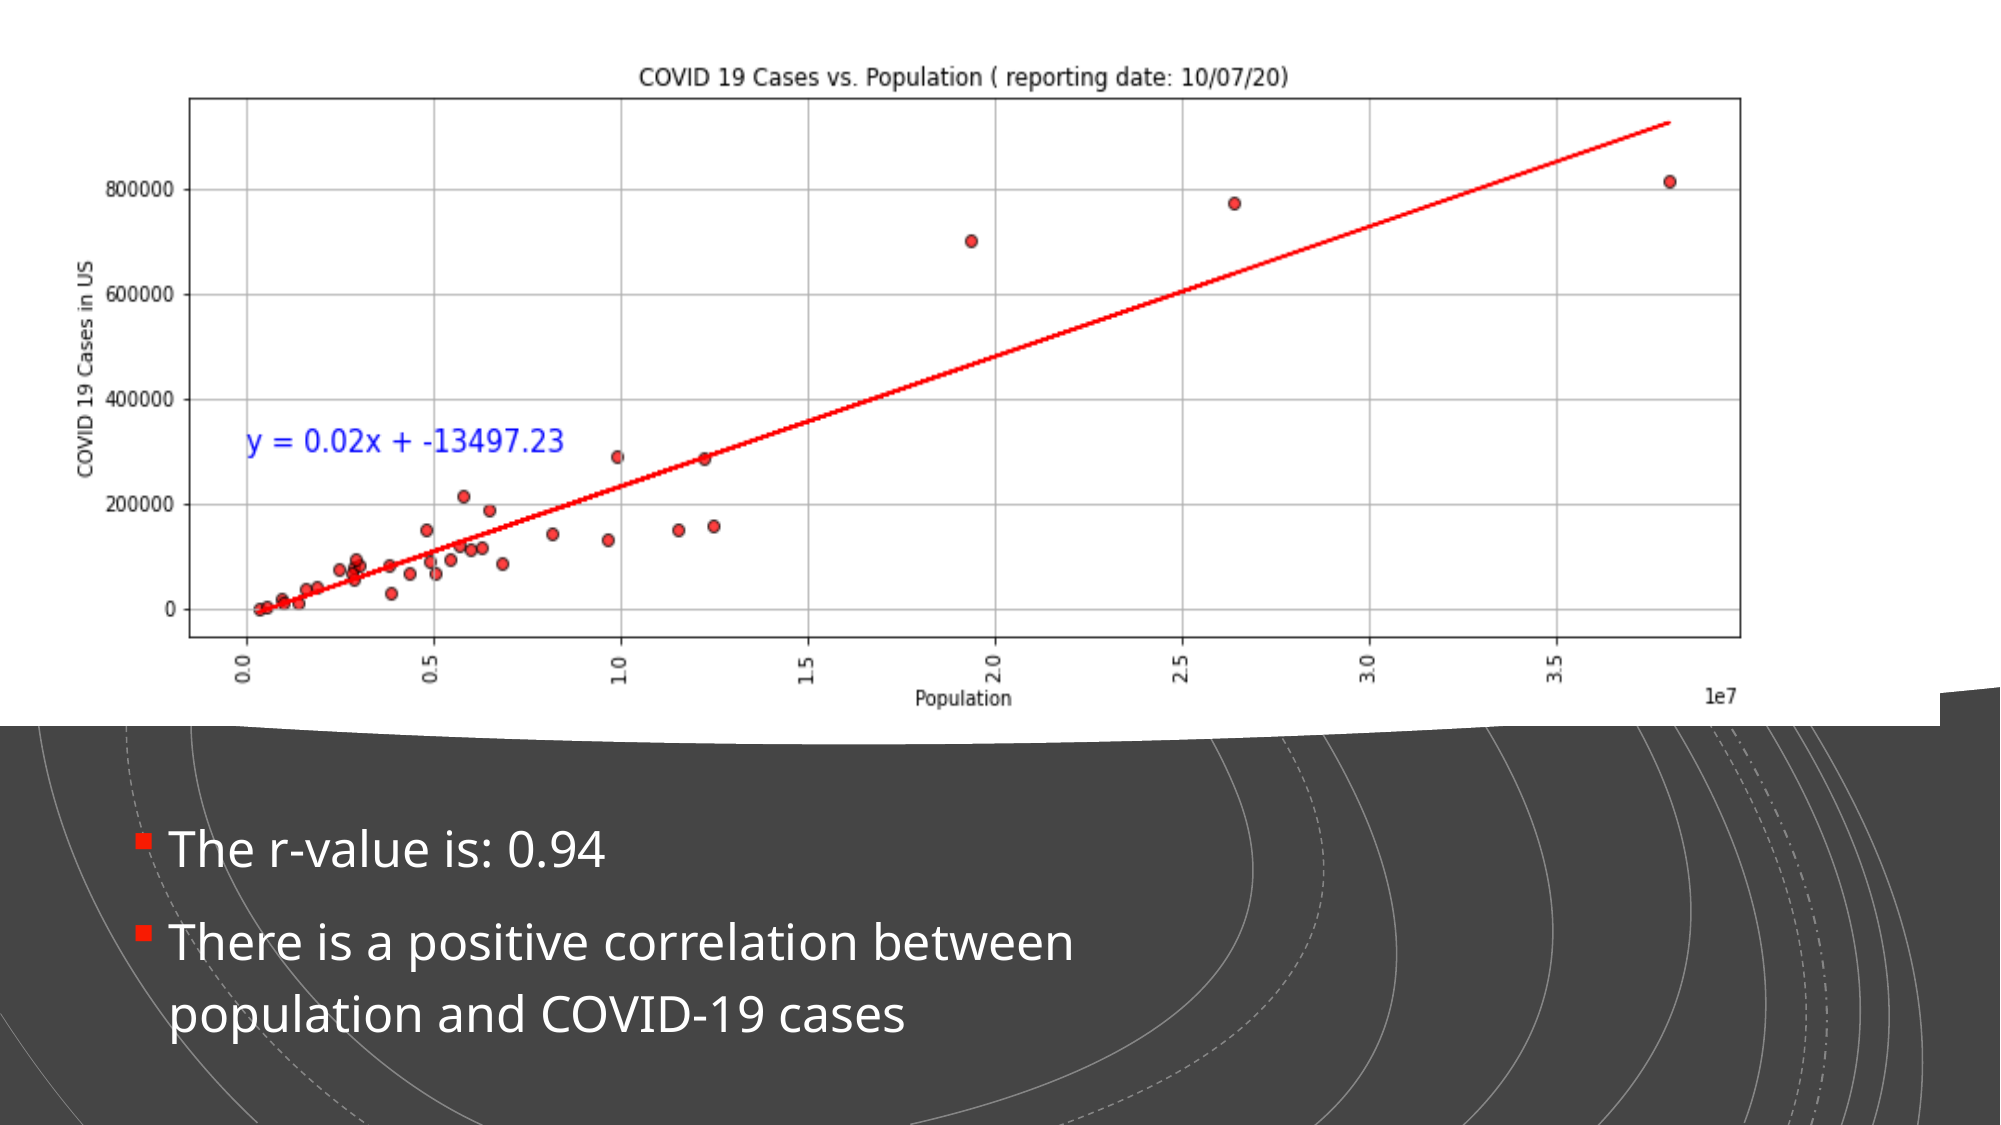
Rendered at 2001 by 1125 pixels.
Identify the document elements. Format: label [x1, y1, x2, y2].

picture [0, 13, 1940, 726]
text_box [0, 0, 2000, 1125]
